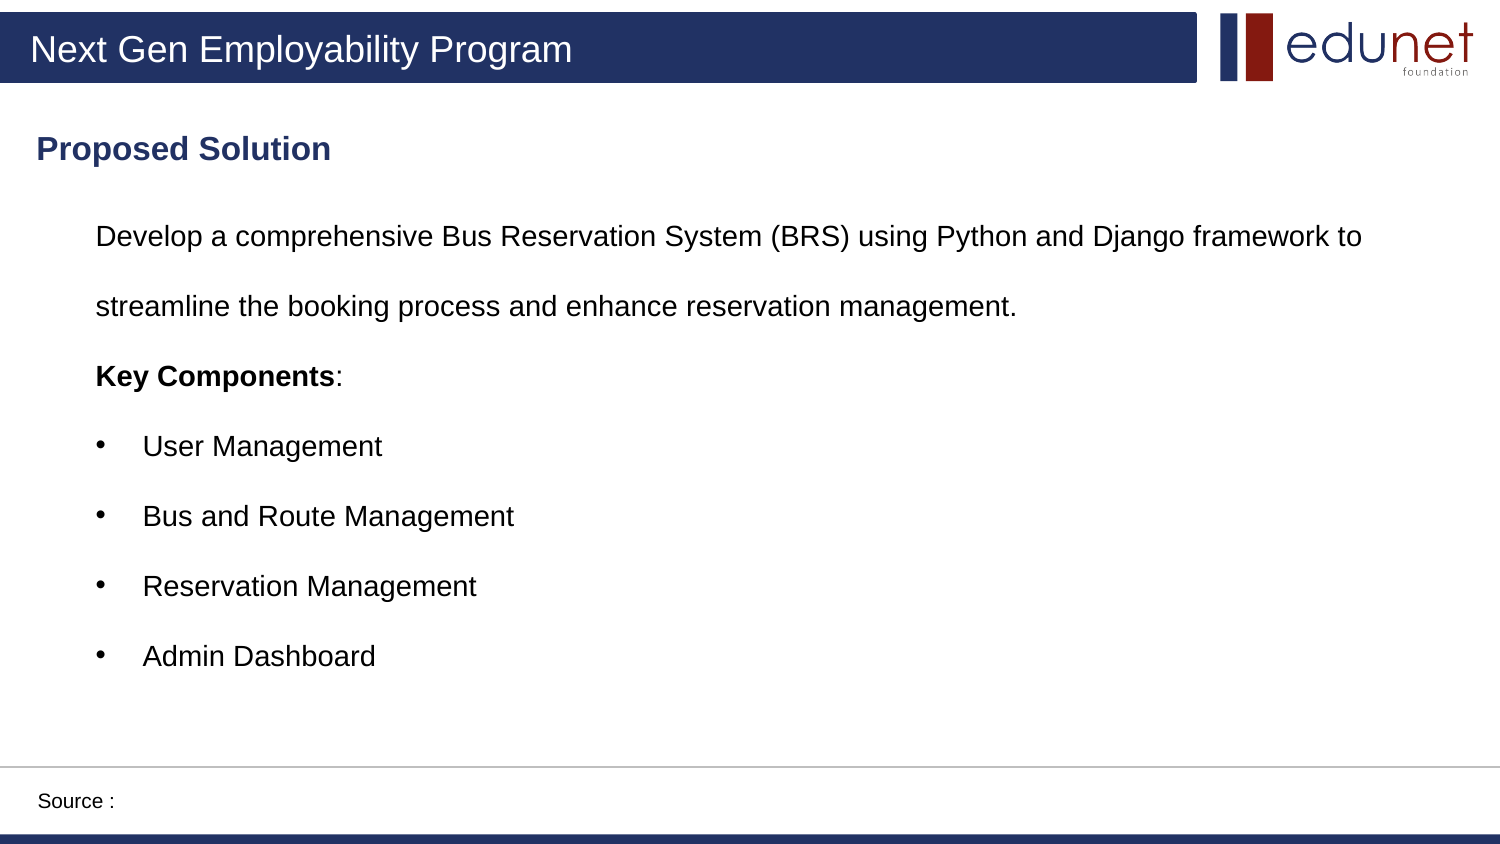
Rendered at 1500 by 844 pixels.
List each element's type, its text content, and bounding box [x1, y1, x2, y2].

picture [1279, 14, 1482, 83]
text_box Develop a comprehensive Bus Reservation System (BRS) using Python and Django framework to streamline the booking process and enhance reservation management. Key Components: User Management Bus and Route Management Reservation Management Admin Dashboard [80, 174, 1461, 680]
text_box Source : [22, 776, 139, 826]
title Proposed Solution [21, 111, 504, 165]
